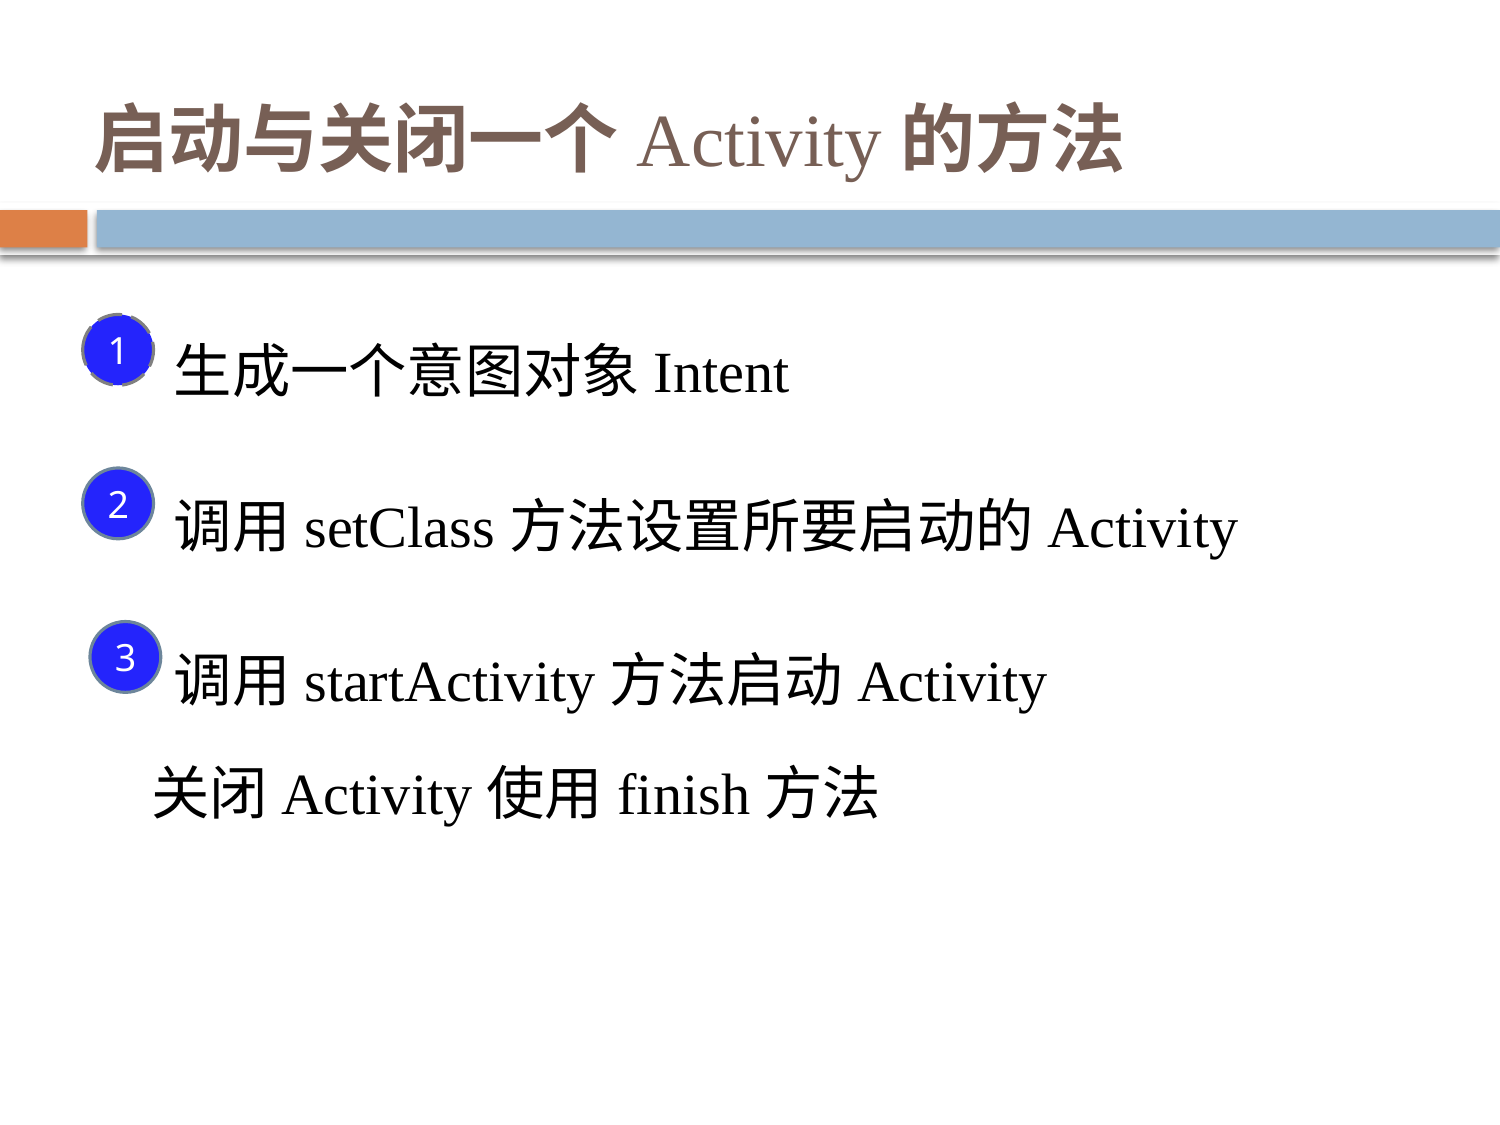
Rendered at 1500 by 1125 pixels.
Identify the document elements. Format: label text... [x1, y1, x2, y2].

text_box 关闭Activity使用finish方法 [136, 749, 896, 834]
title 启动与关闭一个Activity的方法 [79, 78, 1305, 194]
text_box 1 [81, 312, 156, 387]
list 生成一个意图对象Intent 调用setClass方法设置所要启动的Activity 调用startActivity方法启动Activity [159, 257, 1412, 776]
text_box 3 [88, 619, 163, 694]
text_box 2 [81, 466, 156, 541]
